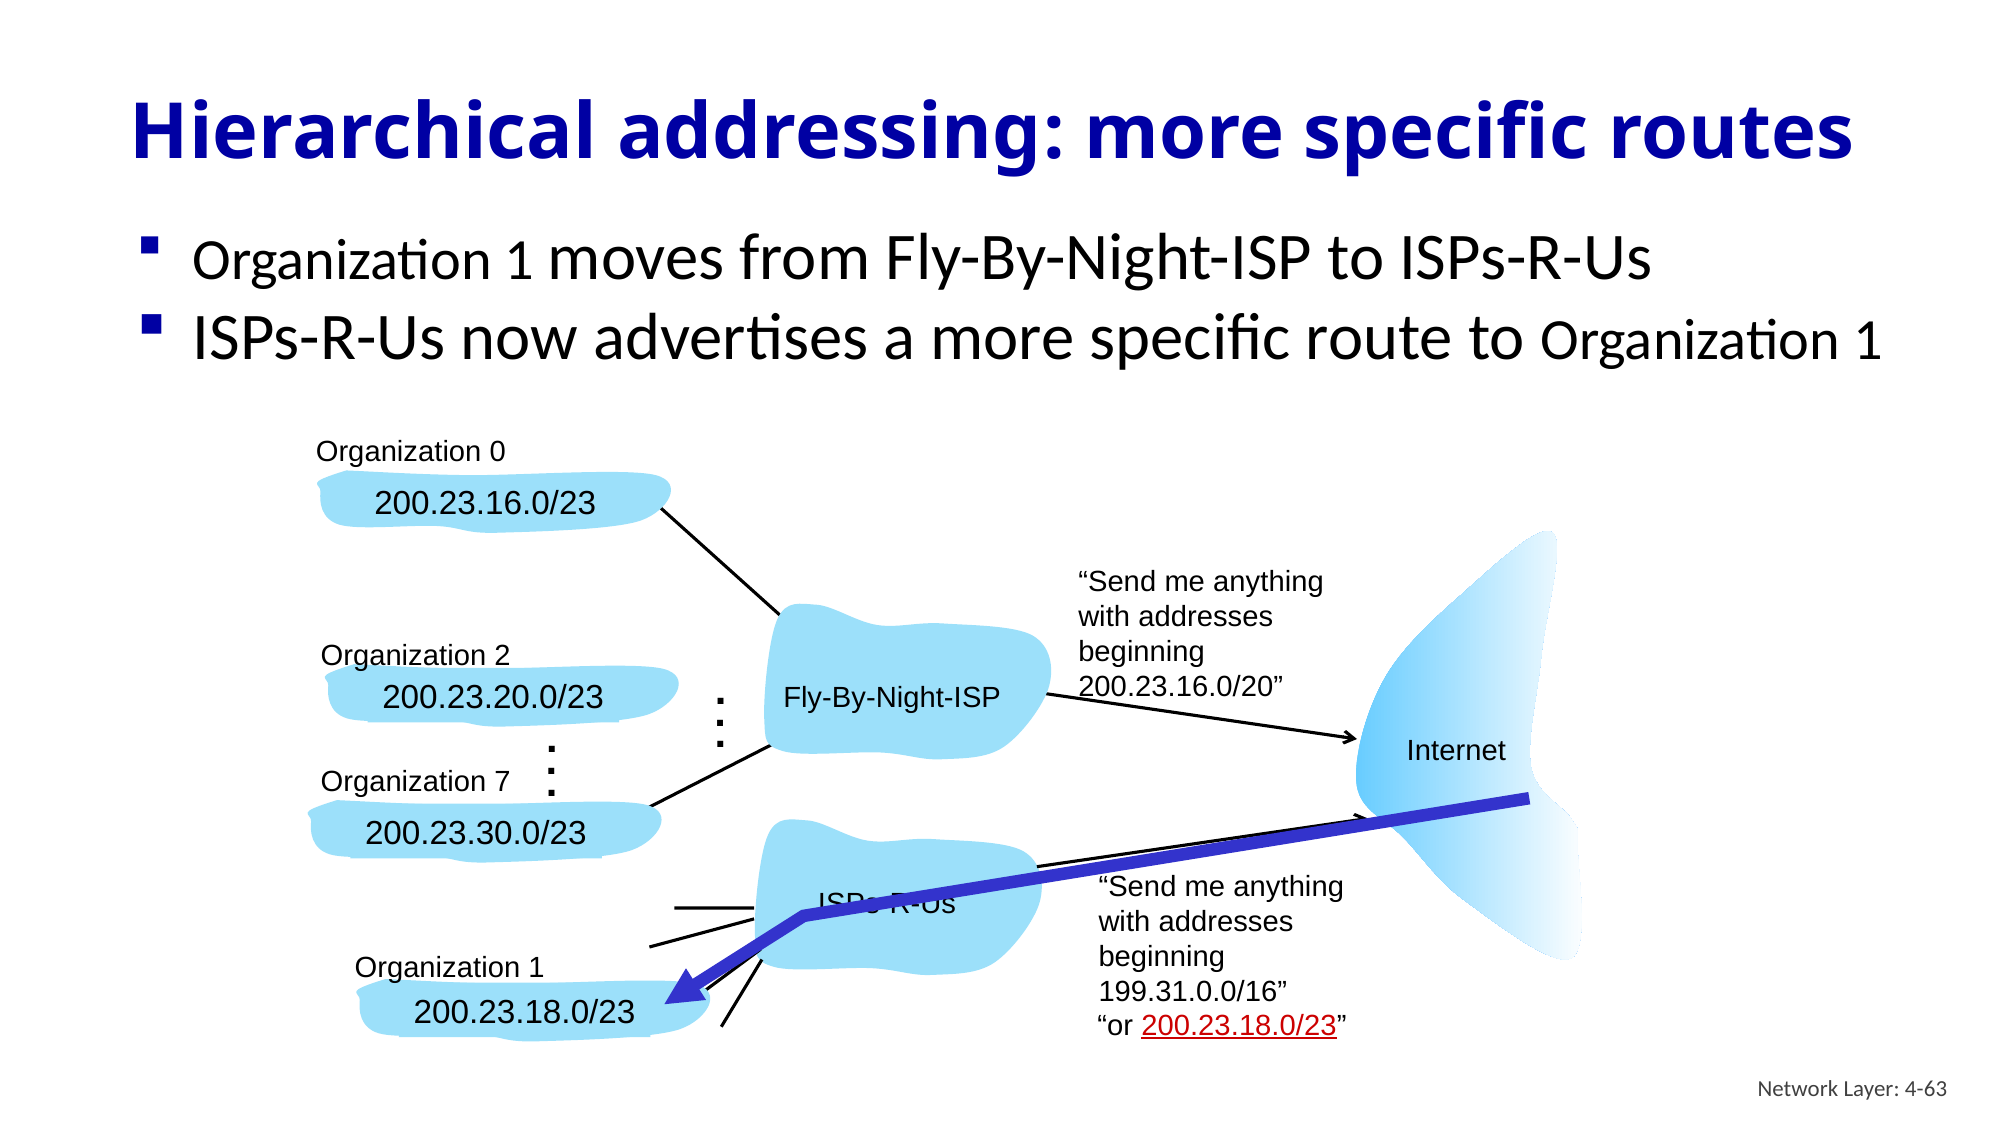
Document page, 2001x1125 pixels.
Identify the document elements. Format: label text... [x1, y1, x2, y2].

text_box Organization 1 moves from Fly-By-Night-ISP to ISPs-R-Us ISPs-R-Us now advertises a more specific route to Organization 1 [121, 205, 1927, 381]
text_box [301, 467, 686, 535]
text_box [764, 603, 1052, 760]
text_box Hierarchical addressing: more specific routes [115, 46, 1933, 222]
text_box “Send me anything with addresses beginning 199.31.0.0/16” [1083, 859, 1360, 998]
text_box [754, 819, 1041, 943]
text_box “or 200.23.18.0/23” [1082, 998, 1362, 1049]
text_box [813, 917, 1034, 976]
text_box [1356, 531, 1582, 960]
text_box [1157, 710, 1358, 745]
text_box ISPs-R-Us [803, 876, 971, 913]
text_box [291, 797, 676, 864]
text_box [1088, 813, 1368, 859]
text_box [730, 796, 1530, 989]
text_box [530, 703, 573, 813]
text_box Network Layer: 4-<number> [1512, 1056, 1963, 1117]
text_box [699, 654, 742, 764]
text_box Organization 2 [305, 628, 526, 663]
text_box “Send me anything with addresses beginning 200.23.16.0/20” [1063, 555, 1339, 710]
text_box Organization 7 [305, 755, 525, 795]
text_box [339, 940, 725, 1043]
text_box Internet [1391, 723, 1521, 774]
text_box Organization 0 [301, 425, 522, 466]
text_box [309, 661, 693, 728]
text_box Fly-By-Night-ISP [768, 670, 1016, 721]
